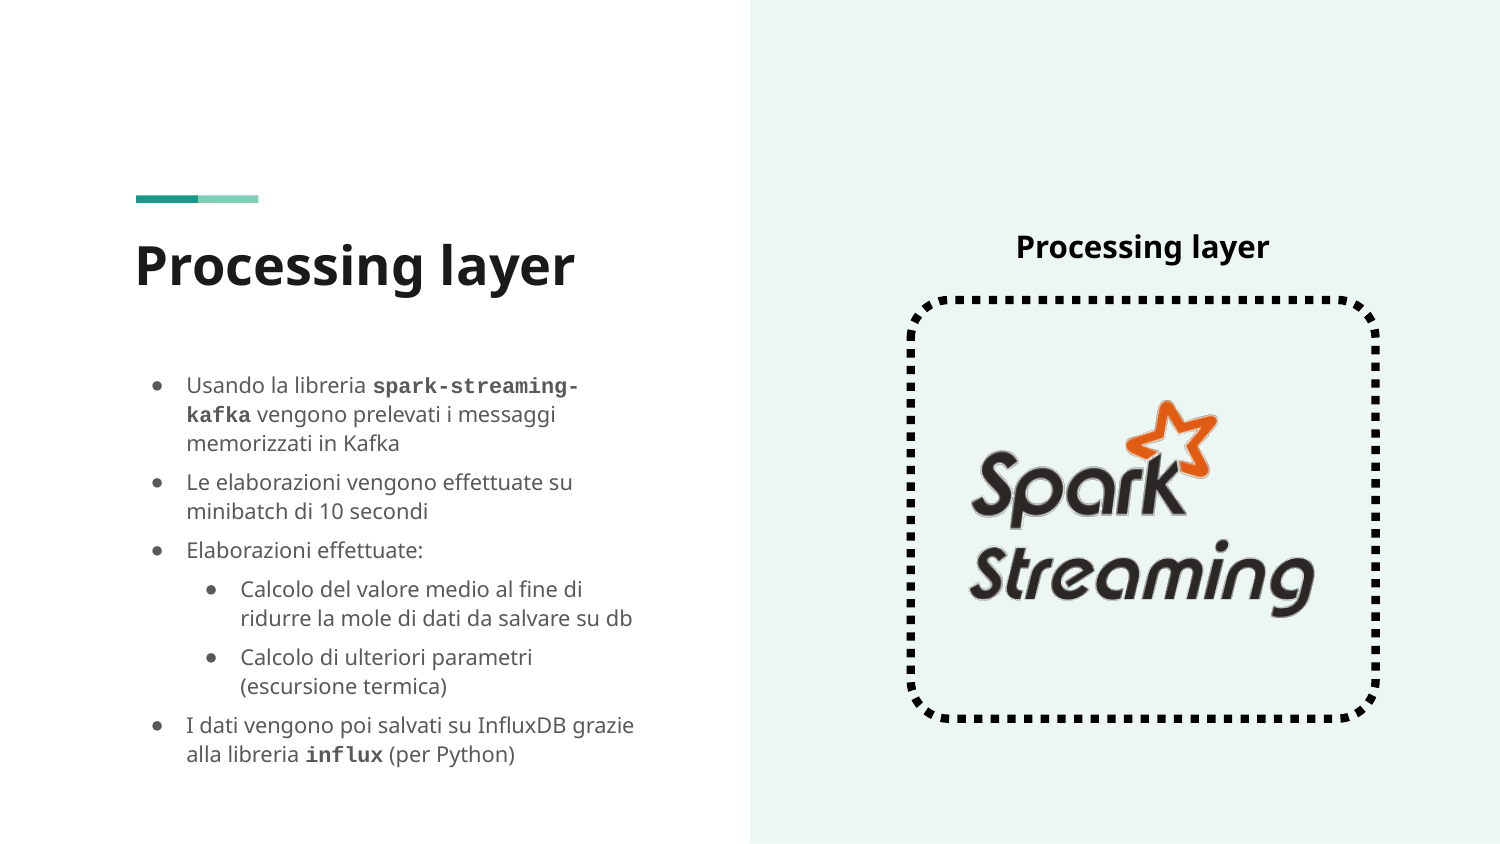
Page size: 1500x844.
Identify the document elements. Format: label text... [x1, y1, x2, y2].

title Processing layer [119, 215, 662, 342]
list Usando la libreria spark-streaming-kafka vengono prelevati i messaggi memorizzati in Kafka Le elaborazioni vengono effettuate su minibatch di 10 secondi Elaborazioni effettuate: Calcolo del valore medio al fine di ridurre la mole di dati da salvare su db Calcolo di ulteriori parametri (escursione termica) I dati vengono poi salvati su InfluxDB grazie alla libreria influx (per Python) [118, 353, 661, 782]
text_box [910, 299, 1376, 719]
text_box Processing layer [1003, 215, 1283, 277]
picture [956, 383, 1330, 636]
